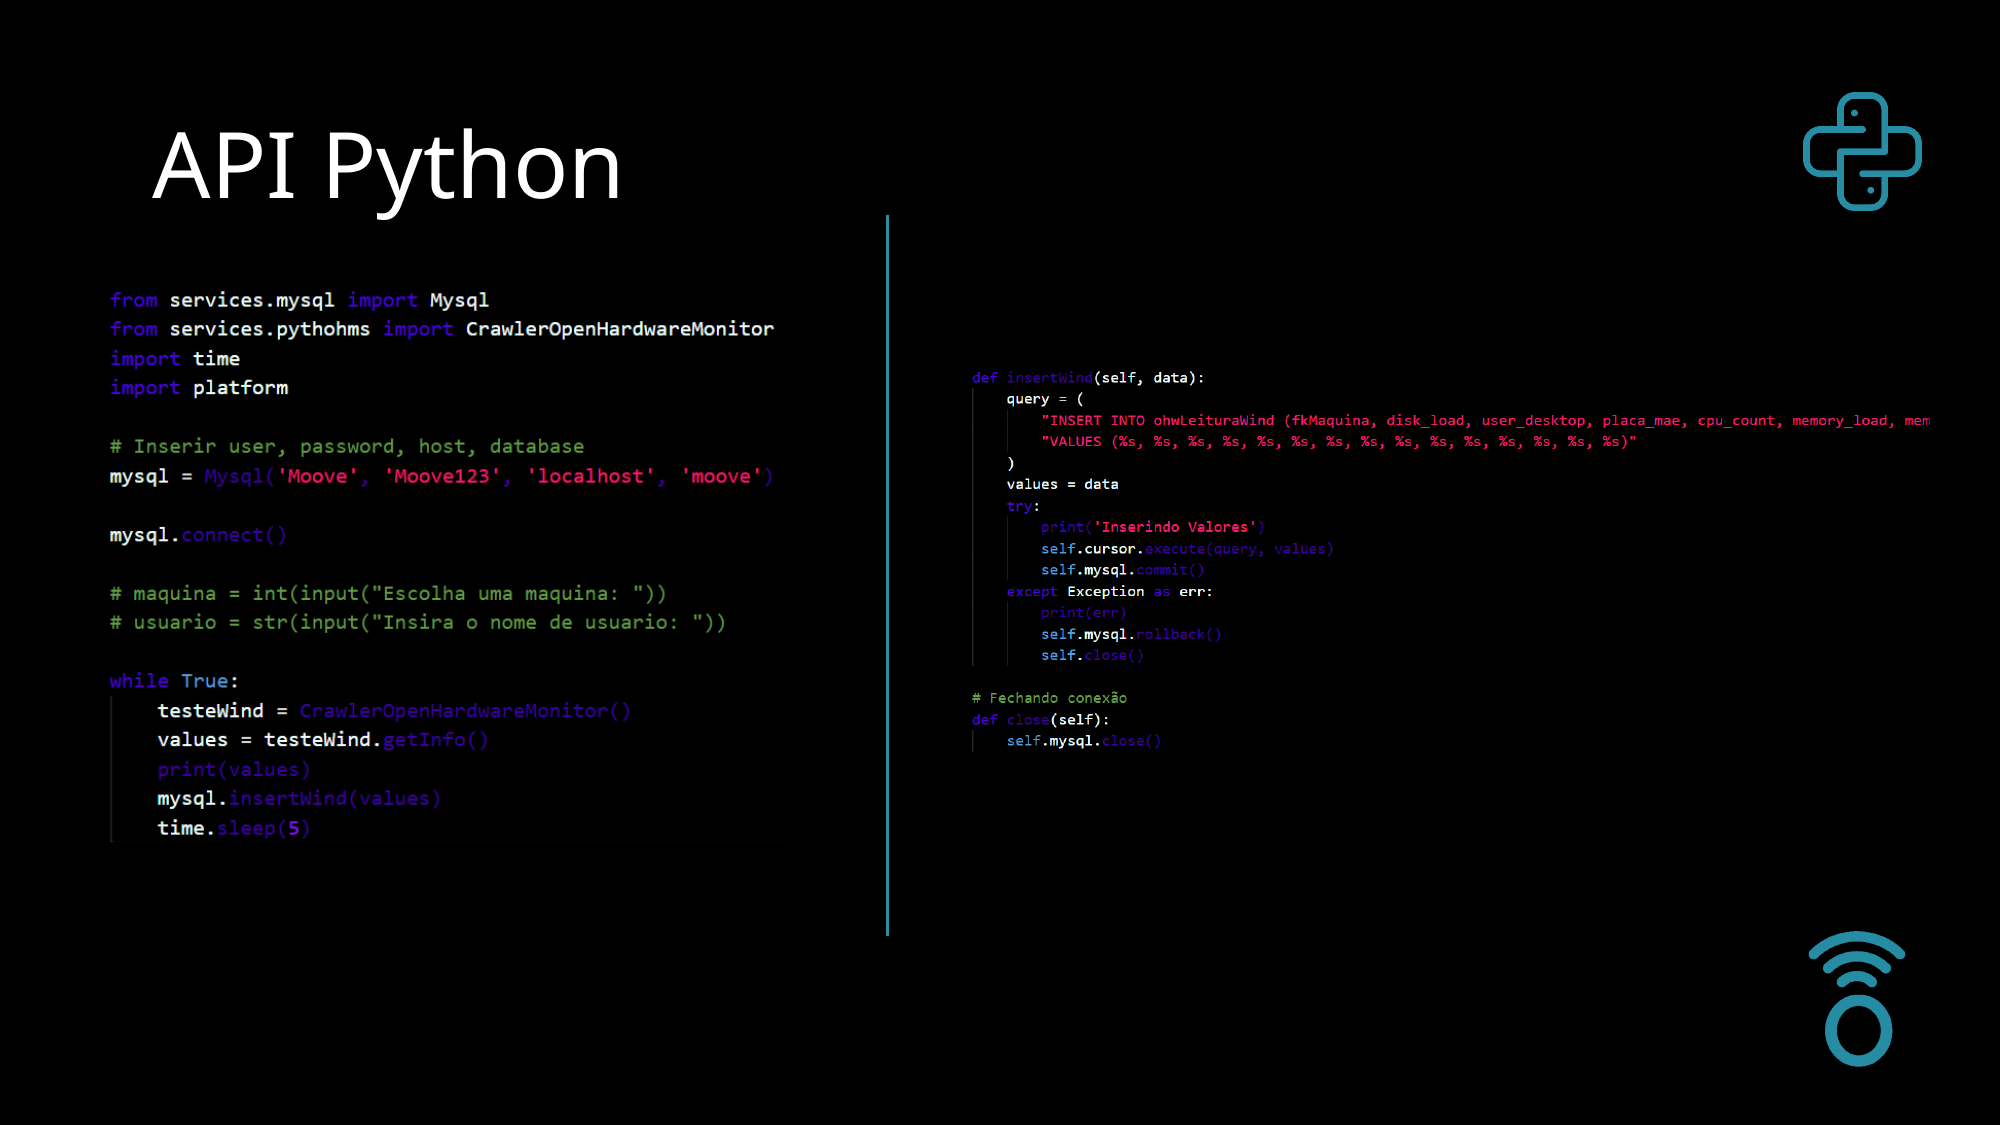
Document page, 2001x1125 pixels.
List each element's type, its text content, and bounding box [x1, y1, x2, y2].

picture [96, 283, 791, 842]
picture [948, 359, 1980, 766]
picture [1783, 914, 1942, 1078]
picture [1803, 92, 1922, 211]
title API Python [137, 59, 1863, 278]
